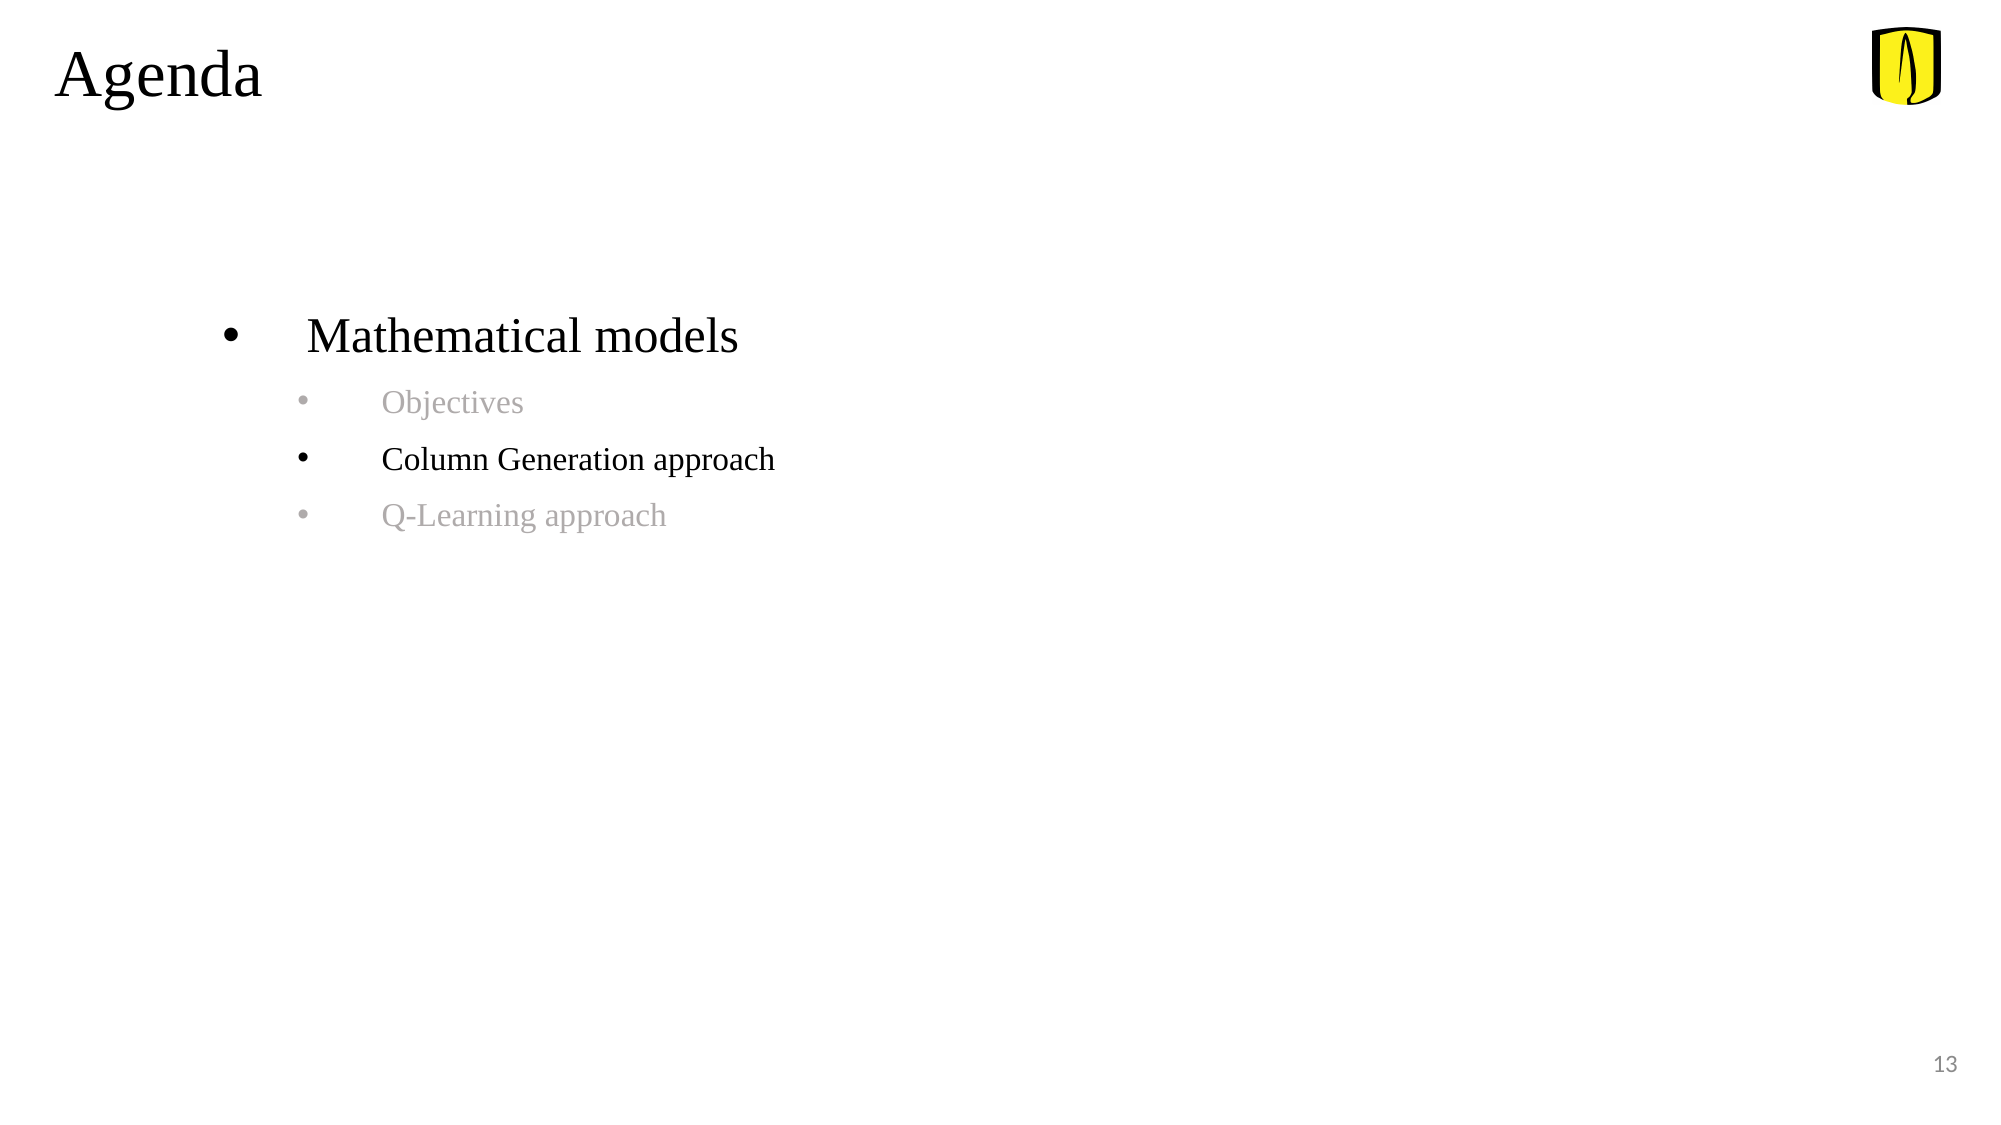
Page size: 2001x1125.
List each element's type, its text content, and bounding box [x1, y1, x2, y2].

text_box Mathematical models Objectives Column Generation approach Q-Learning approach [207, 146, 1432, 617]
title Agenda [34, 19, 1899, 145]
picture [1899, 27, 1941, 105]
slide_number 13 [1853, 1019, 1974, 1106]
